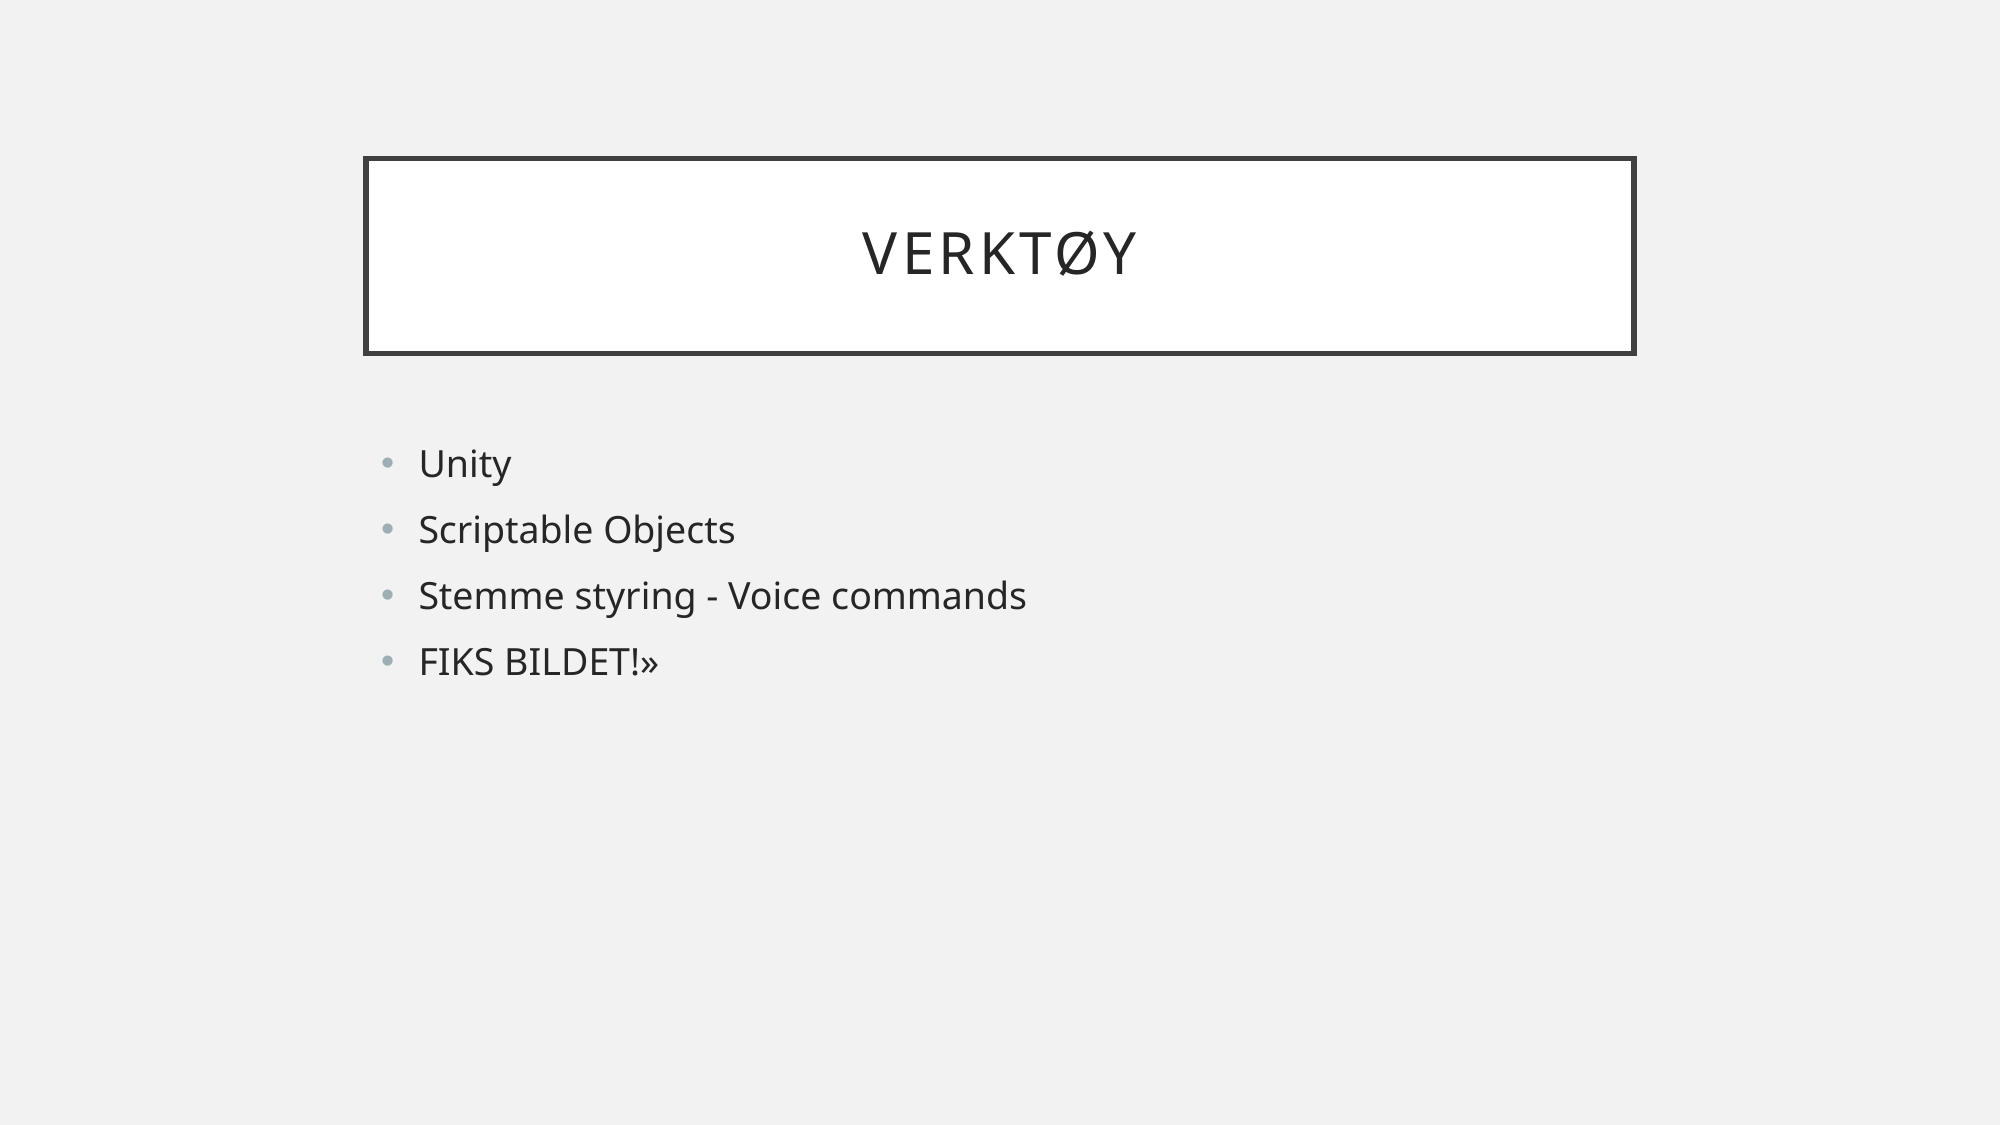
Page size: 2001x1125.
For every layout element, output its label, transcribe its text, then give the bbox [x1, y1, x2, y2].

list Unity Scriptable Objects Stemme styring - Voice commands FIKS BILDET!» [366, 432, 1634, 942]
title Verktøy [363, 156, 1637, 356]
